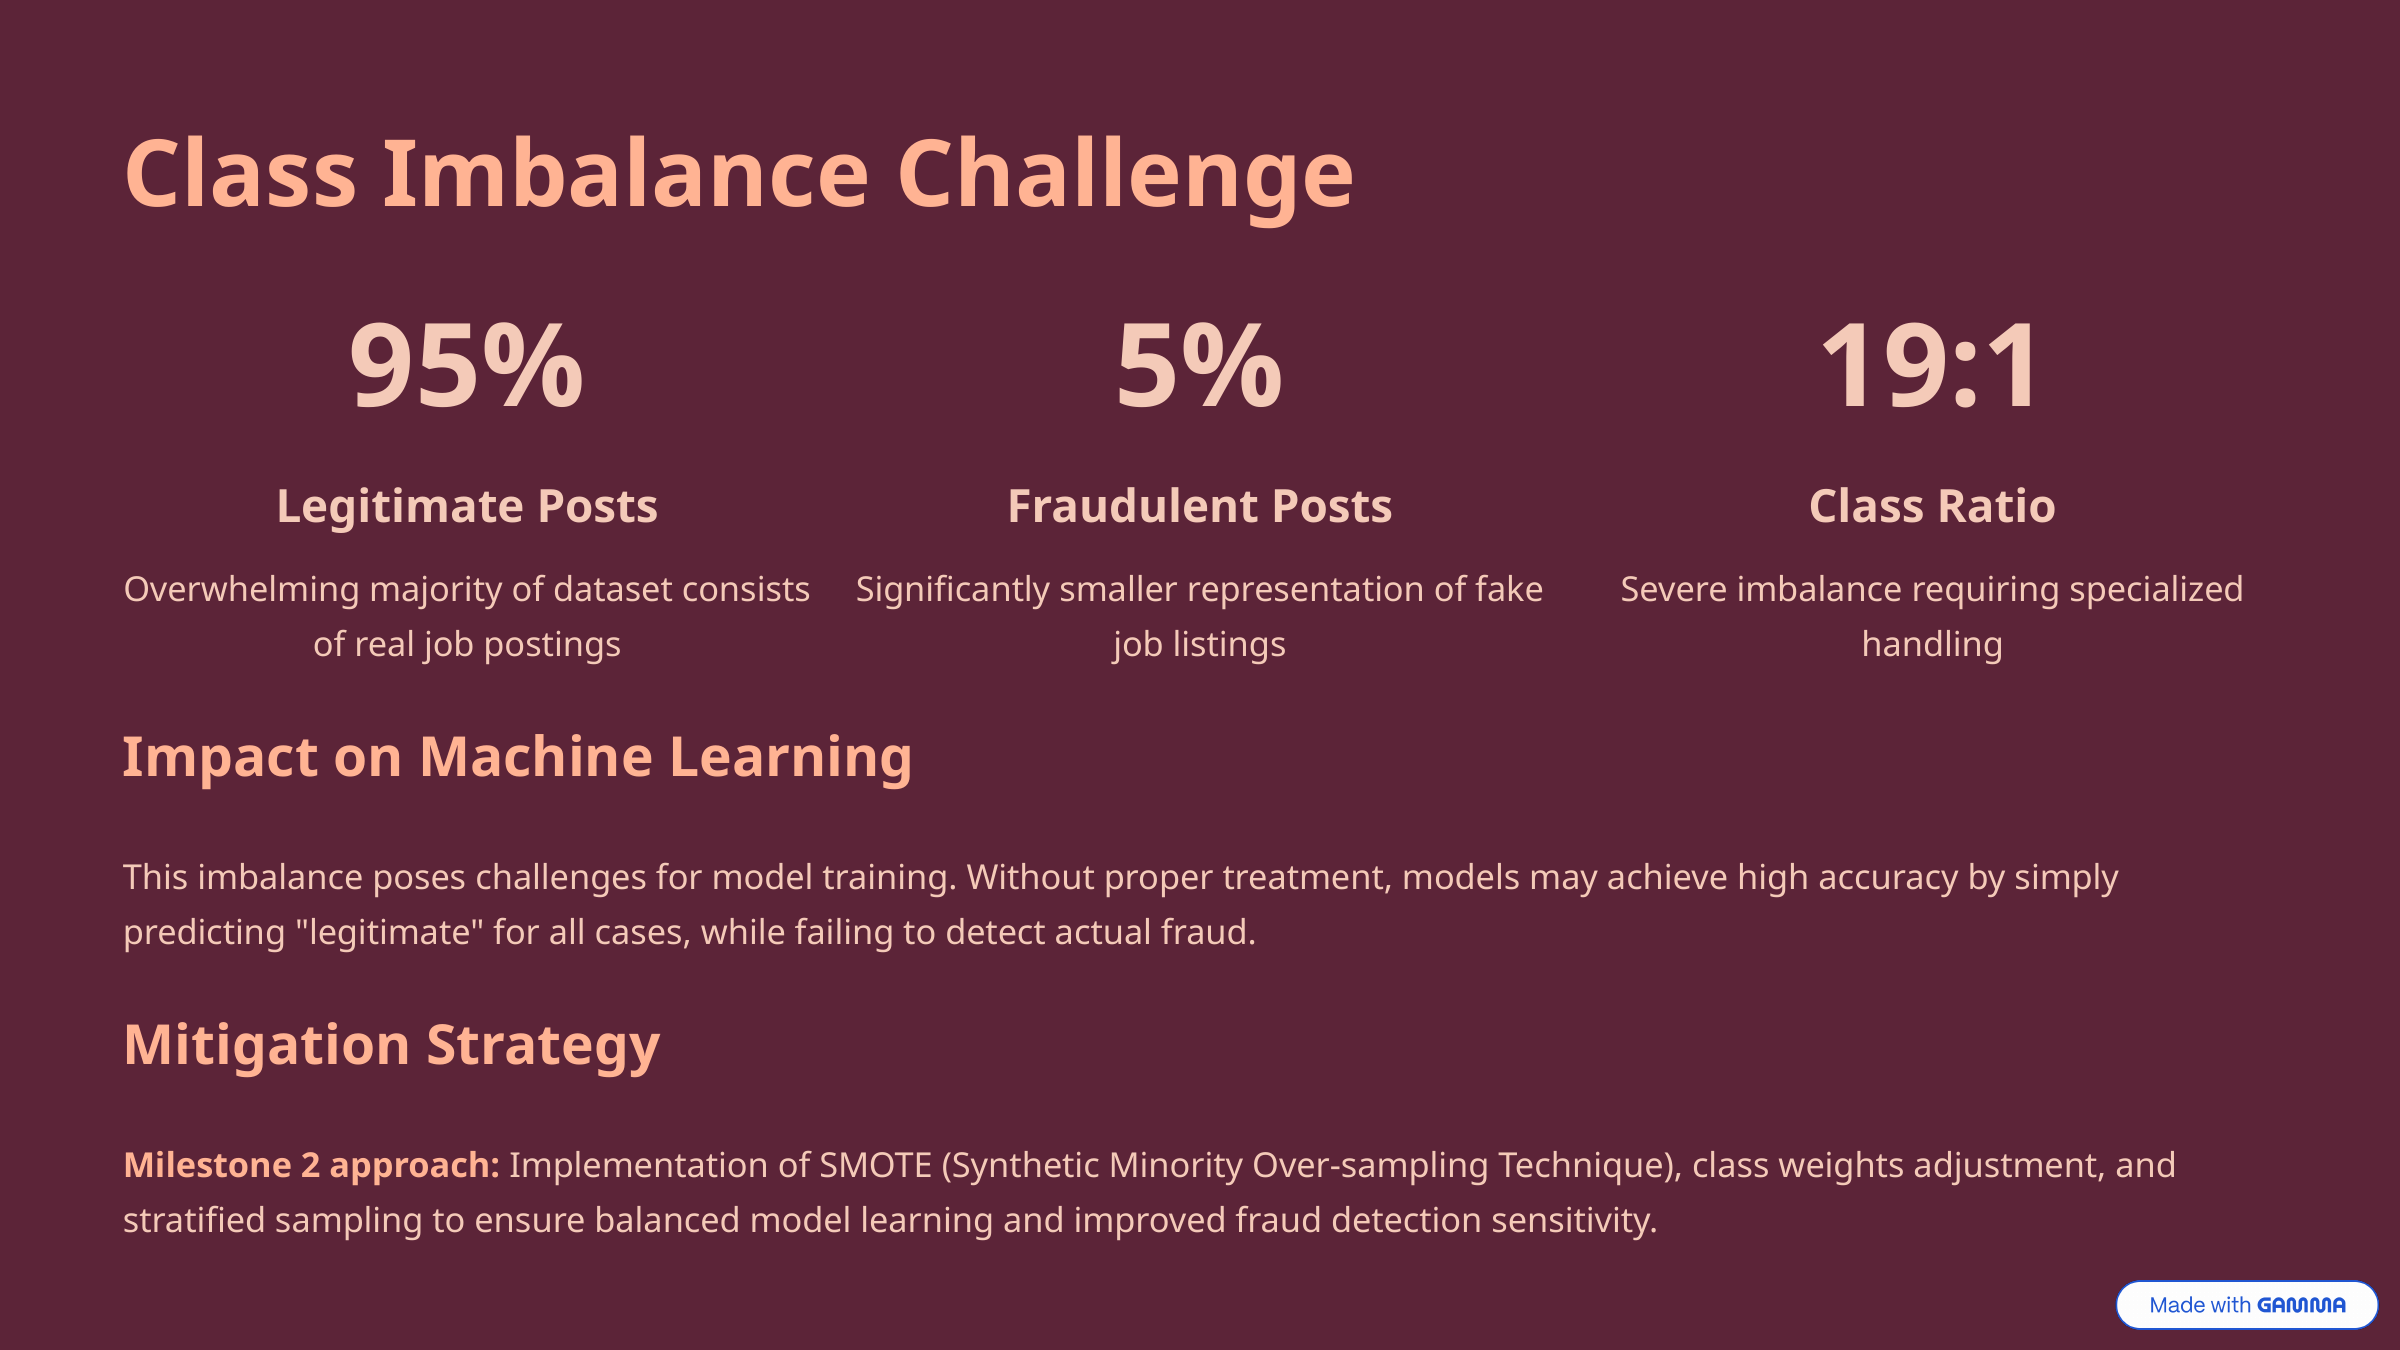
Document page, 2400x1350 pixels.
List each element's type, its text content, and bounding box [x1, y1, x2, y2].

text_box This imbalance poses challenges for model training. Without proper treatment, models may achieve high accuracy by simply predicting "legitimate" for all cases, while failing to detect actual fraud. [122, 840, 2277, 954]
text_box 5% [855, 313, 1545, 430]
text_box Severe imbalance requiring specialized handling [1588, 552, 2277, 666]
text_box Class Ratio [1698, 473, 2167, 532]
picture [2106, 1271, 2389, 1339]
text_box 95% [122, 313, 812, 430]
text_box 19:1 [1588, 313, 2277, 430]
text_box Impact on Machine Learning [122, 718, 901, 789]
text_box Overwhelming majority of dataset consists of real job postings [122, 552, 812, 666]
text_box Fraudulent Posts [965, 473, 1435, 532]
text_box Legitimate Posts [233, 473, 702, 532]
text_box Milestone 2 approach: Implementation of SMOTE (Synthetic Minority Over-sampling Technique), class weights adjustment, and stratified sampling to ensure balanced model learning and improved fraud detection sensitivity. [122, 1128, 2277, 1242]
text_box Mitigation Strategy [122, 1005, 685, 1077]
text_box Class Imbalance Challenge [122, 108, 1326, 226]
text_box Significantly smaller representation of fake job listings [855, 552, 1545, 666]
